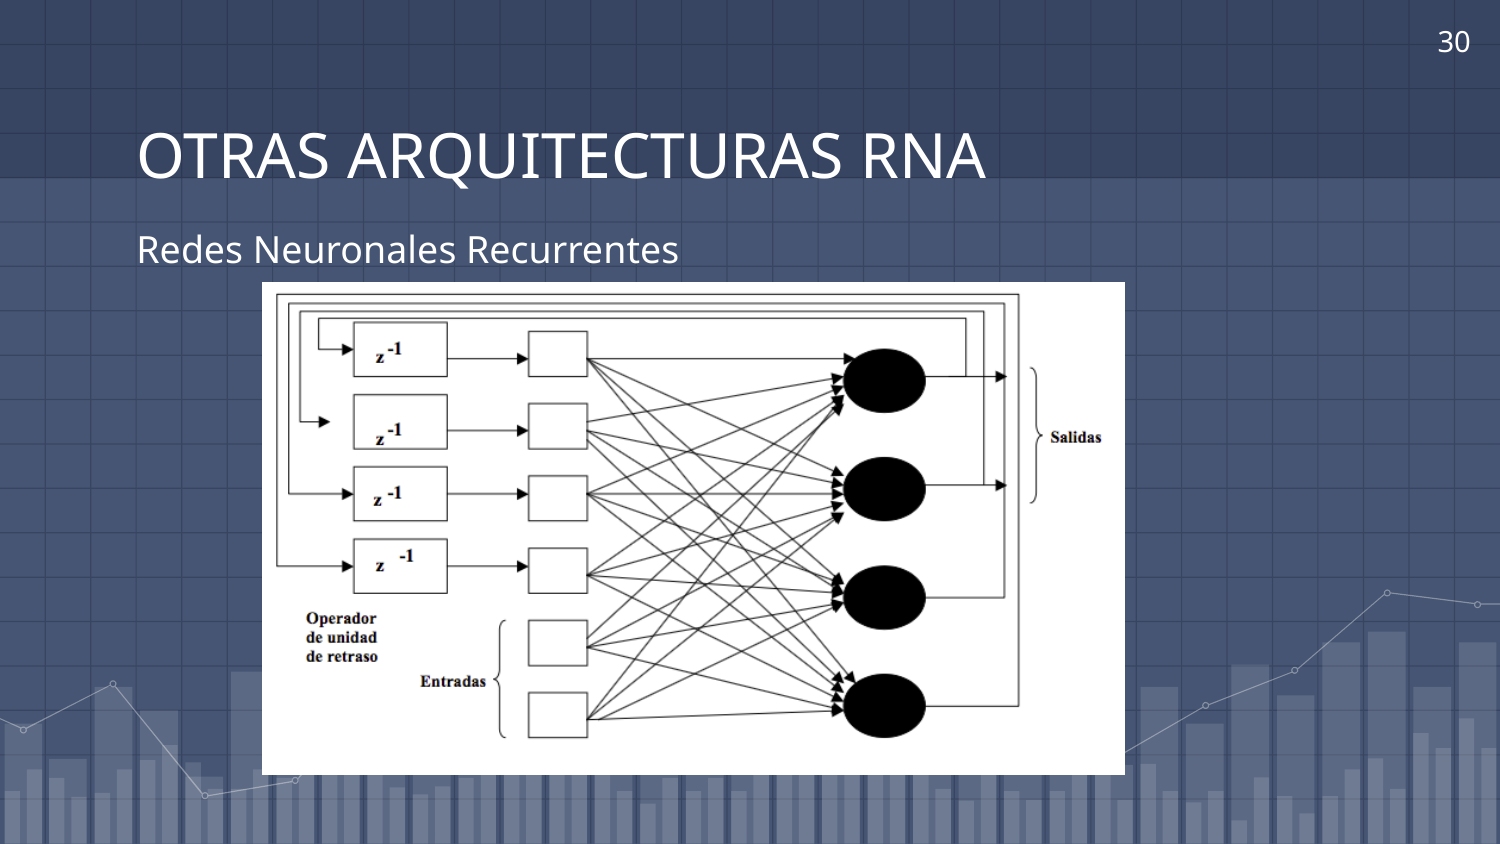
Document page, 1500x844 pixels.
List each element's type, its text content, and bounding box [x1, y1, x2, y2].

text_box OTRAS ARQUITECTURAS RNA [121, 65, 1383, 188]
text_box 30 [1408, 0, 1500, 88]
picture [262, 282, 1125, 776]
text_box Redes Neuronales Recurrentes [121, 188, 1383, 302]
